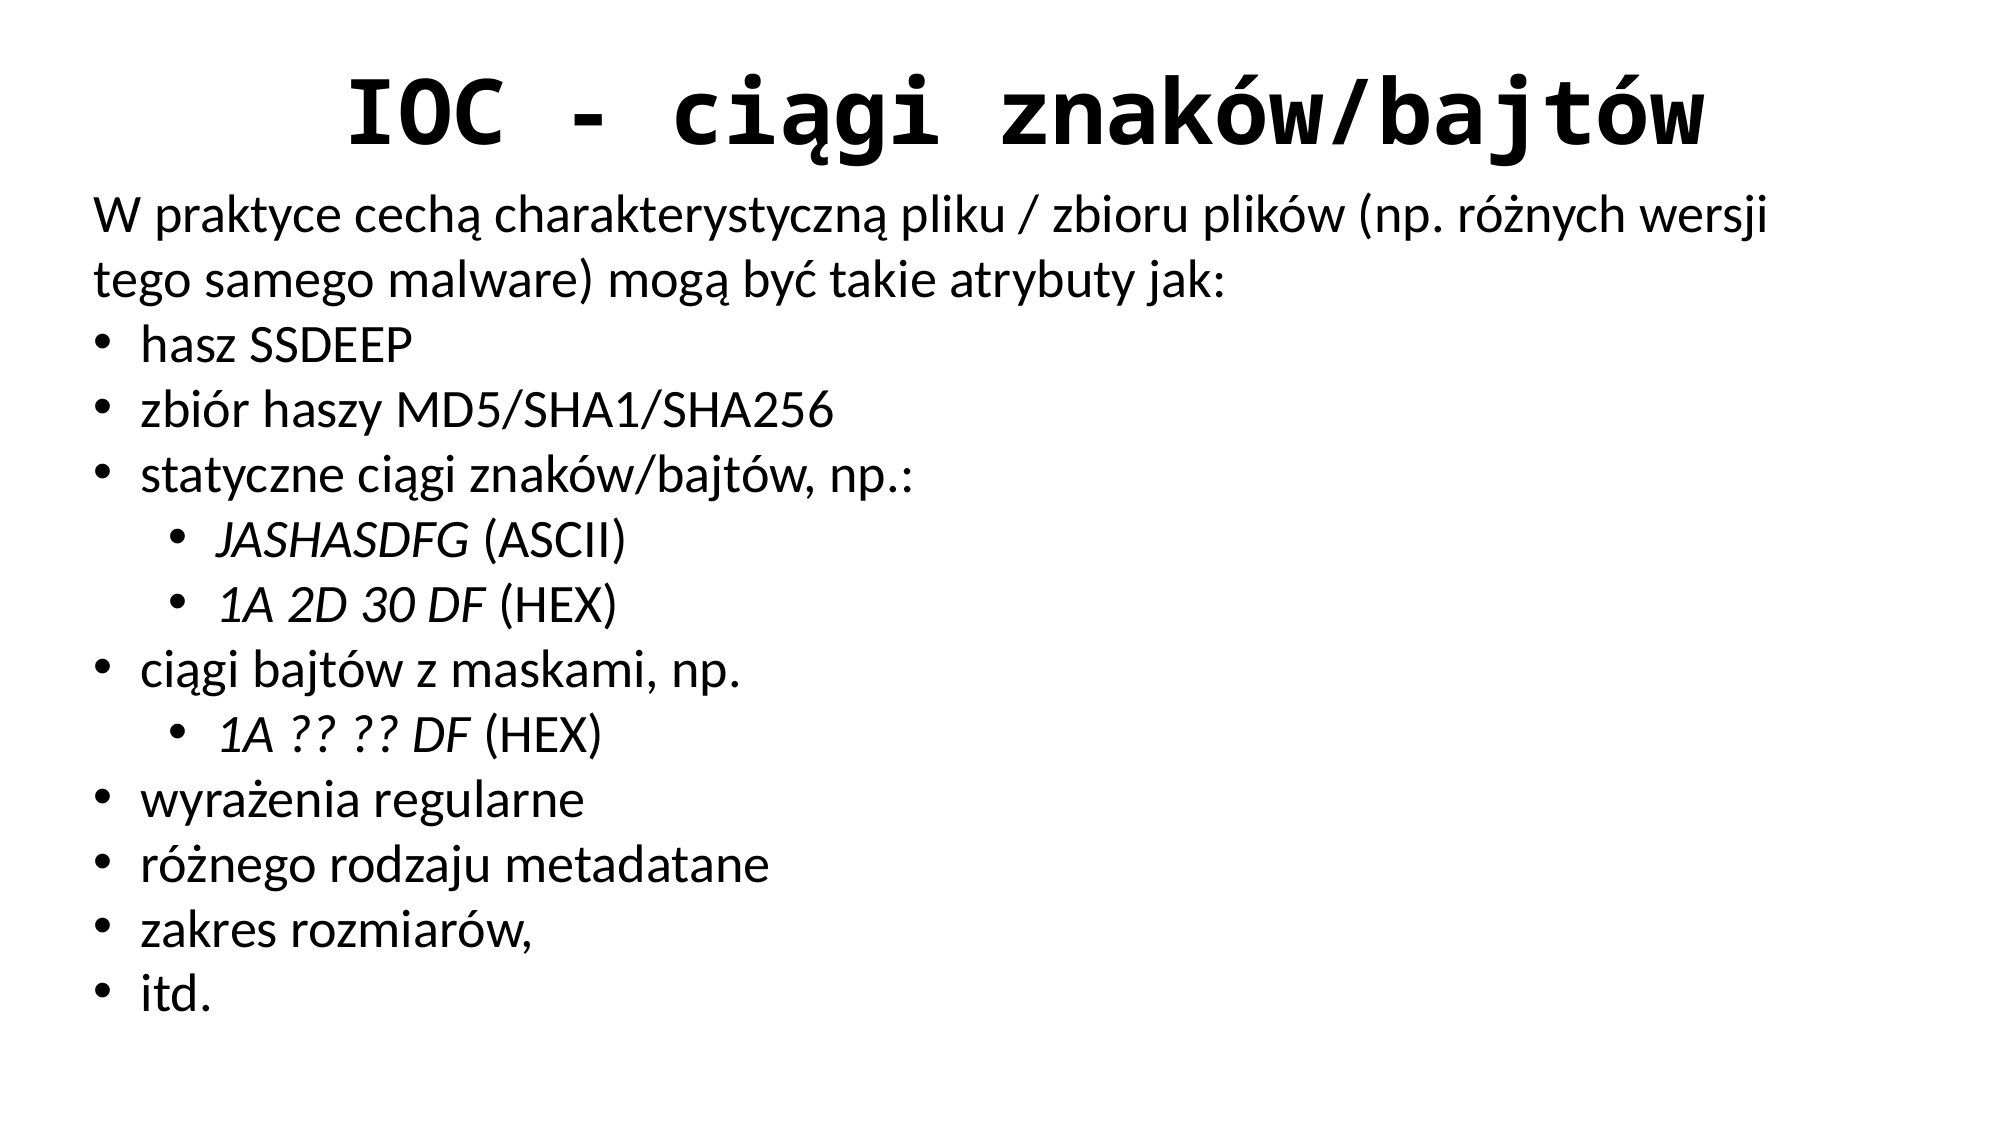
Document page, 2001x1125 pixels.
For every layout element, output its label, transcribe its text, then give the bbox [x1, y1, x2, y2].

title IOC - ciągi znaków/bajtów [125, 24, 1925, 207]
text_box W praktyce cechą charakterystyczną pliku / zbioru plików (np. różnych wersji tego samego malware) mogą być takie atrybuty jak: hasz SSDEEP zbiór haszy MD5/SHA1/SHA256 statyczne ciągi znaków/bajtów, np.: JASHASDFG (ASCII) 1A 2D 30 DF (HEX) ciągi bajtów z maskami, np. 1A ?? ?? DF (HEX) wyrażenia regularne różnego rodzaju metadatane zakres rozmiarów, itd. [79, 170, 1853, 1031]
